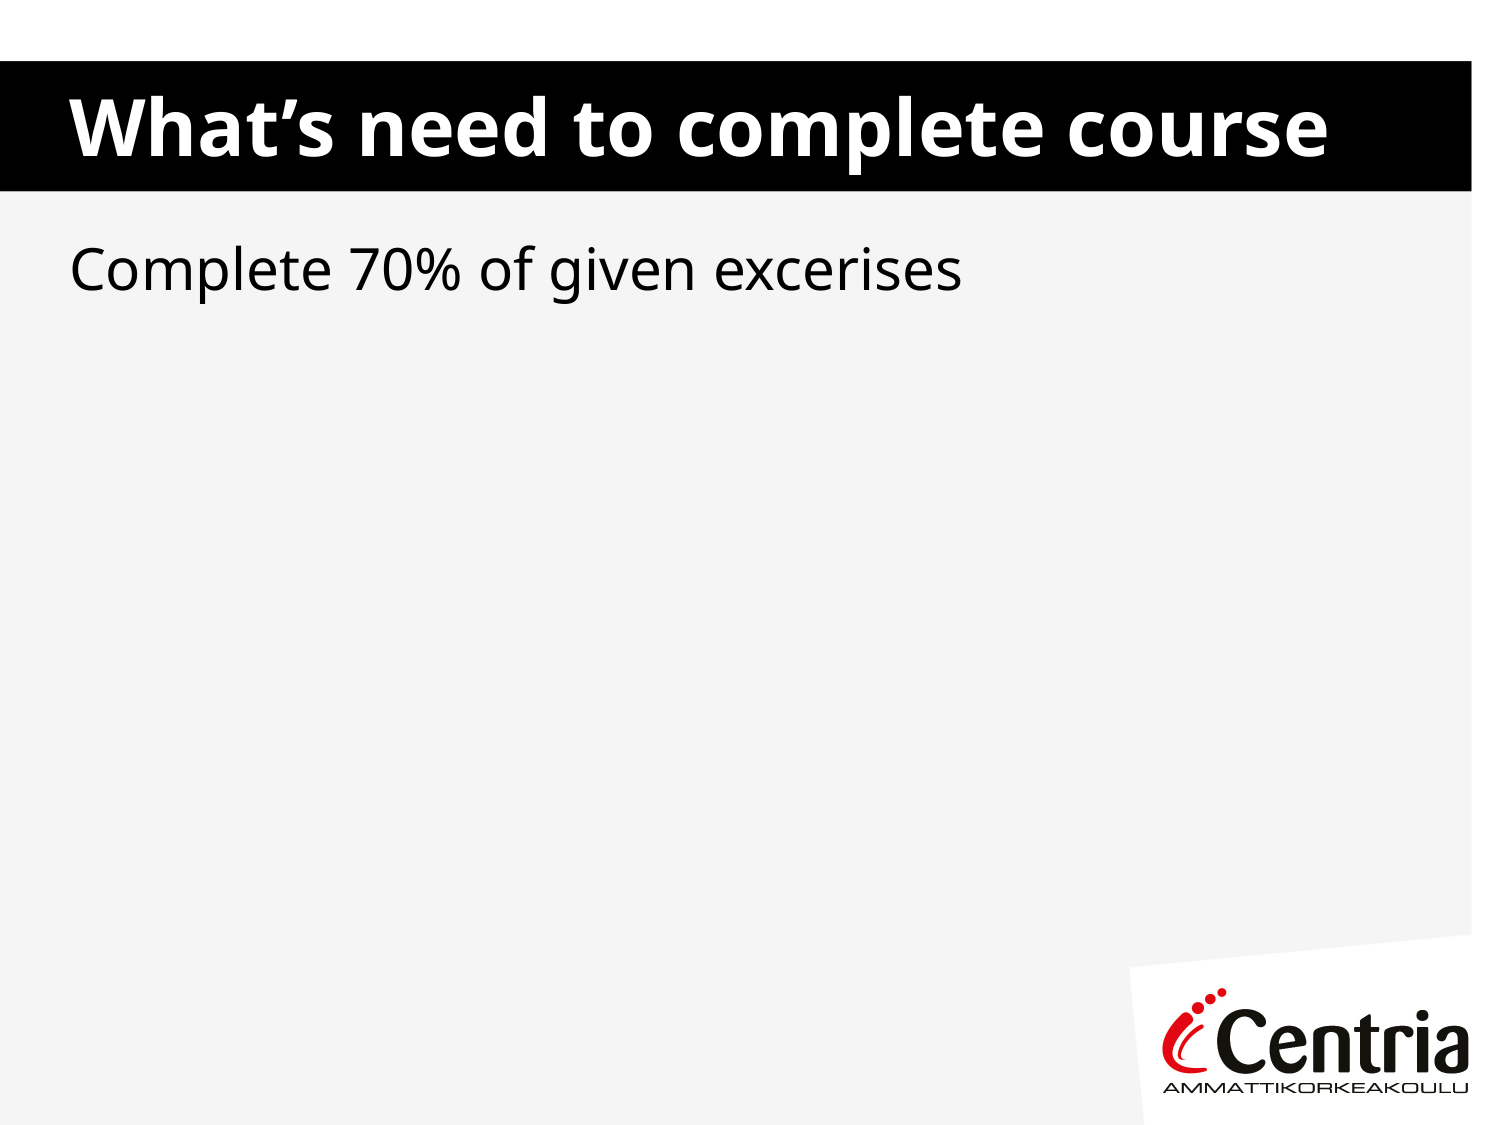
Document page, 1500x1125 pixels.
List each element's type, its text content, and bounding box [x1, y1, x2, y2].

title What’s need to complete course [54, 75, 1410, 181]
list Complete 70% of given excerises [54, 224, 1410, 1067]
picture [0, 0, 1500, 1125]
